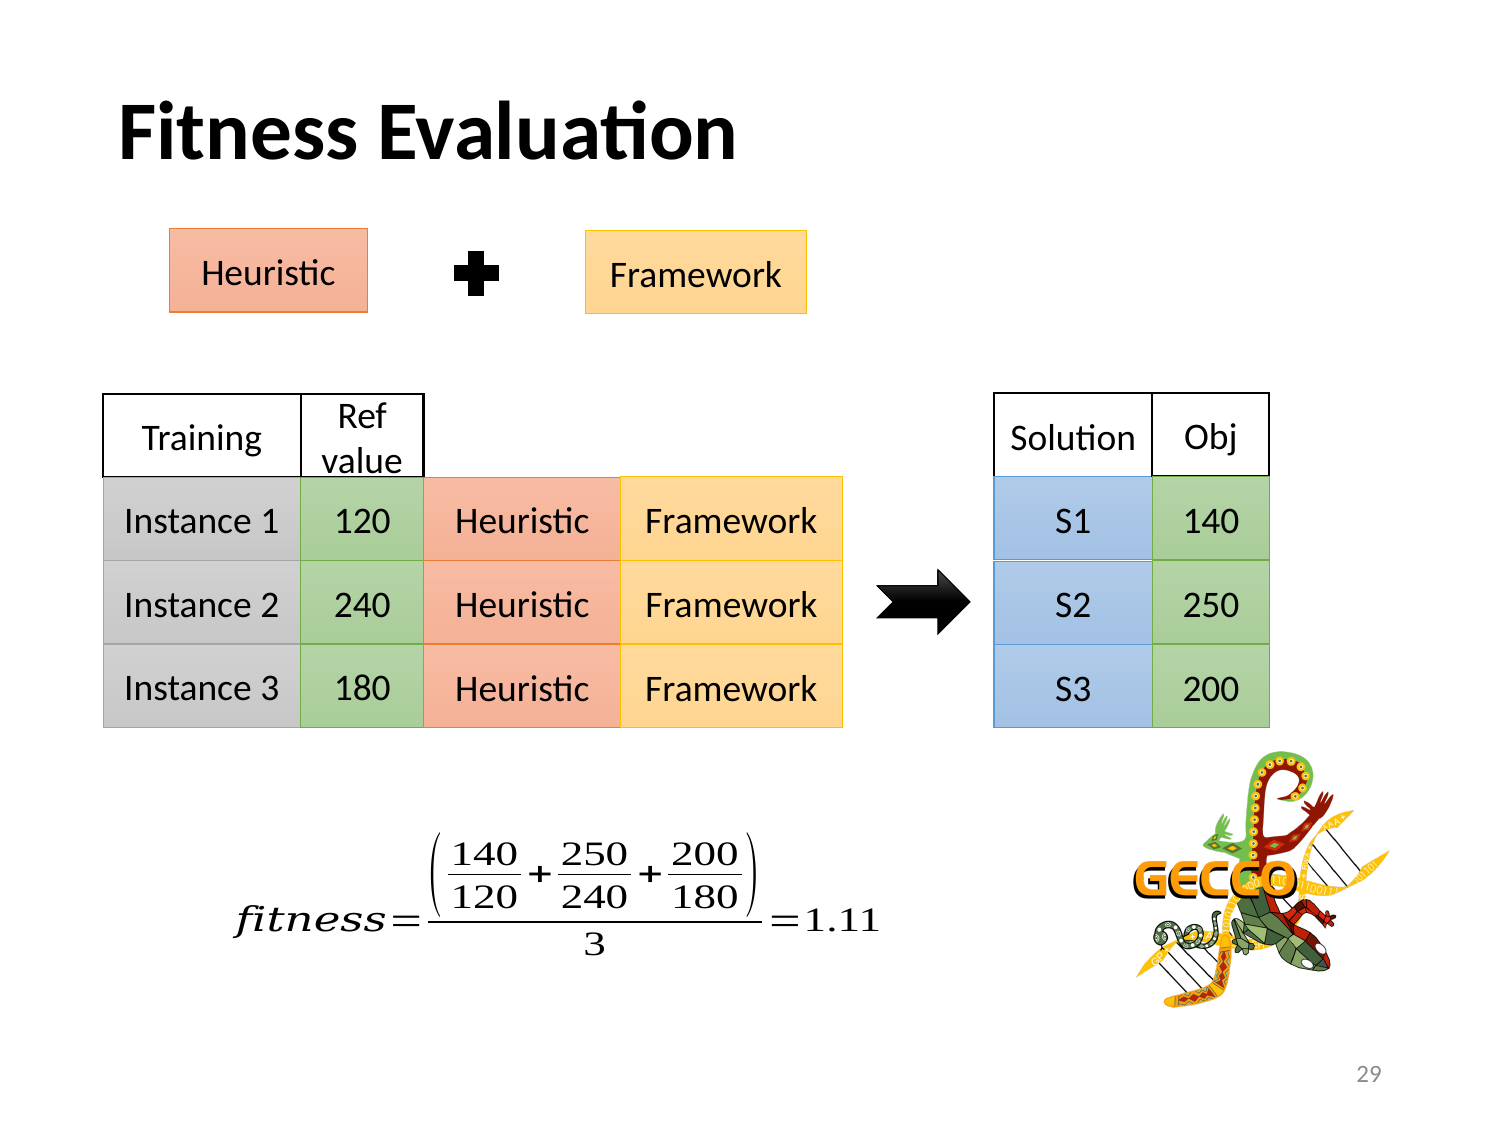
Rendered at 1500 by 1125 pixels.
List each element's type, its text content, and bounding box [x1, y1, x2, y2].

text_box Ref value [300, 393, 425, 477]
text_box 180 [300, 643, 423, 728]
title Fitness Evaluation [103, 59, 1397, 207]
text_box Framework [585, 230, 807, 314]
text_box [454, 251, 499, 296]
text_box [423, 476, 843, 728]
text_box Heuristic [169, 228, 368, 313]
slide_number 29 [1059, 1042, 1397, 1103]
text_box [877, 392, 1270, 728]
text_box Instance 2 [103, 560, 300, 643]
picture [1126, 743, 1397, 1014]
text_box Instance 3 [103, 643, 300, 728]
text_box Instance 1 [103, 477, 300, 560]
text_box Training [102, 393, 300, 478]
text_box 240 [300, 560, 423, 643]
text_box 120 [300, 477, 423, 560]
